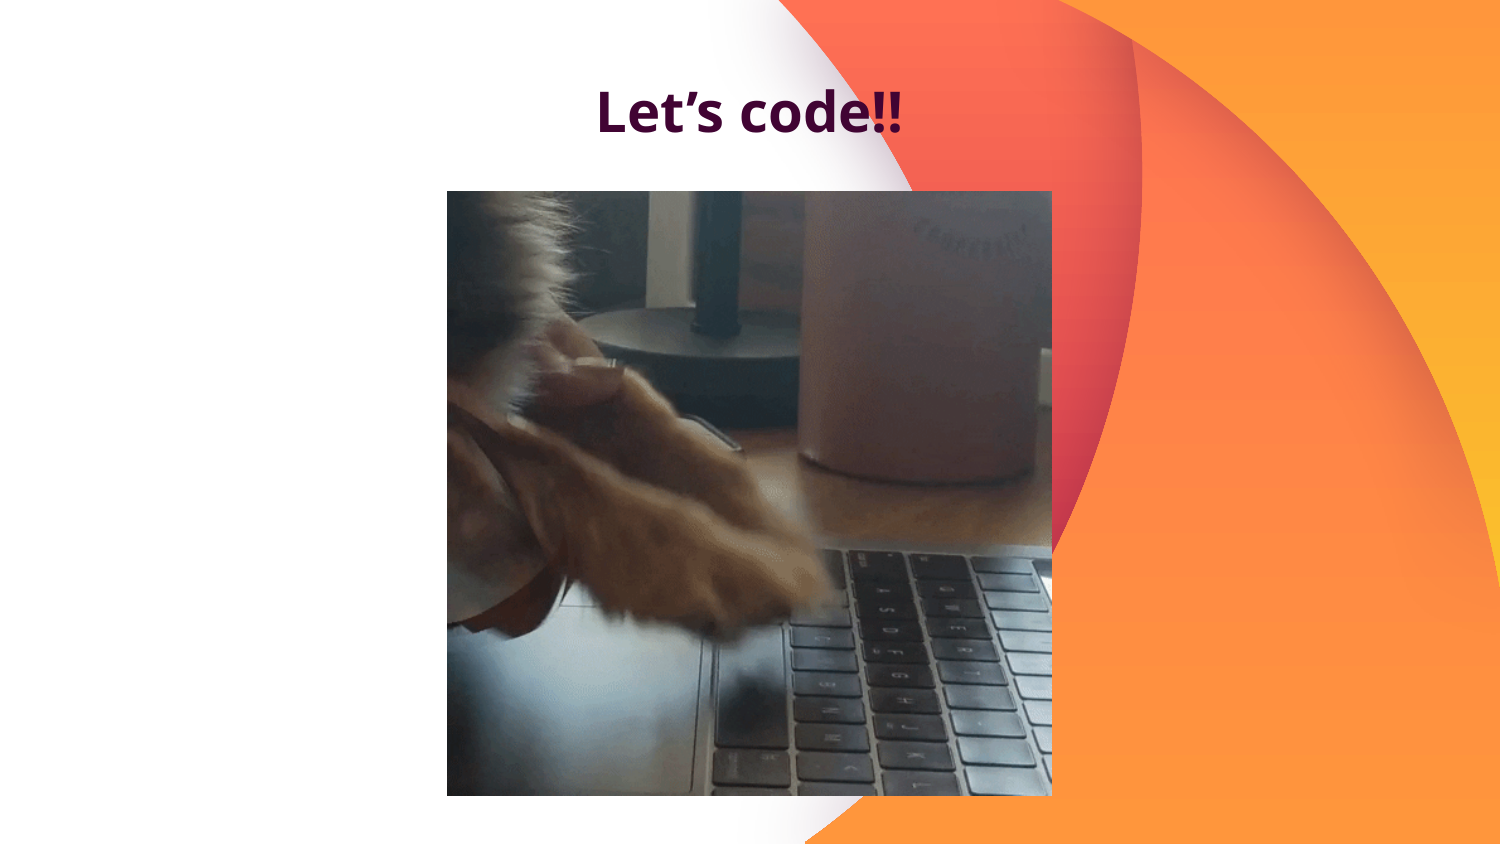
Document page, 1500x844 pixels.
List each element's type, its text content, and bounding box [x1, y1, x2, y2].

picture [447, 190, 1053, 796]
text_box Let’s code!! [182, 66, 1318, 171]
